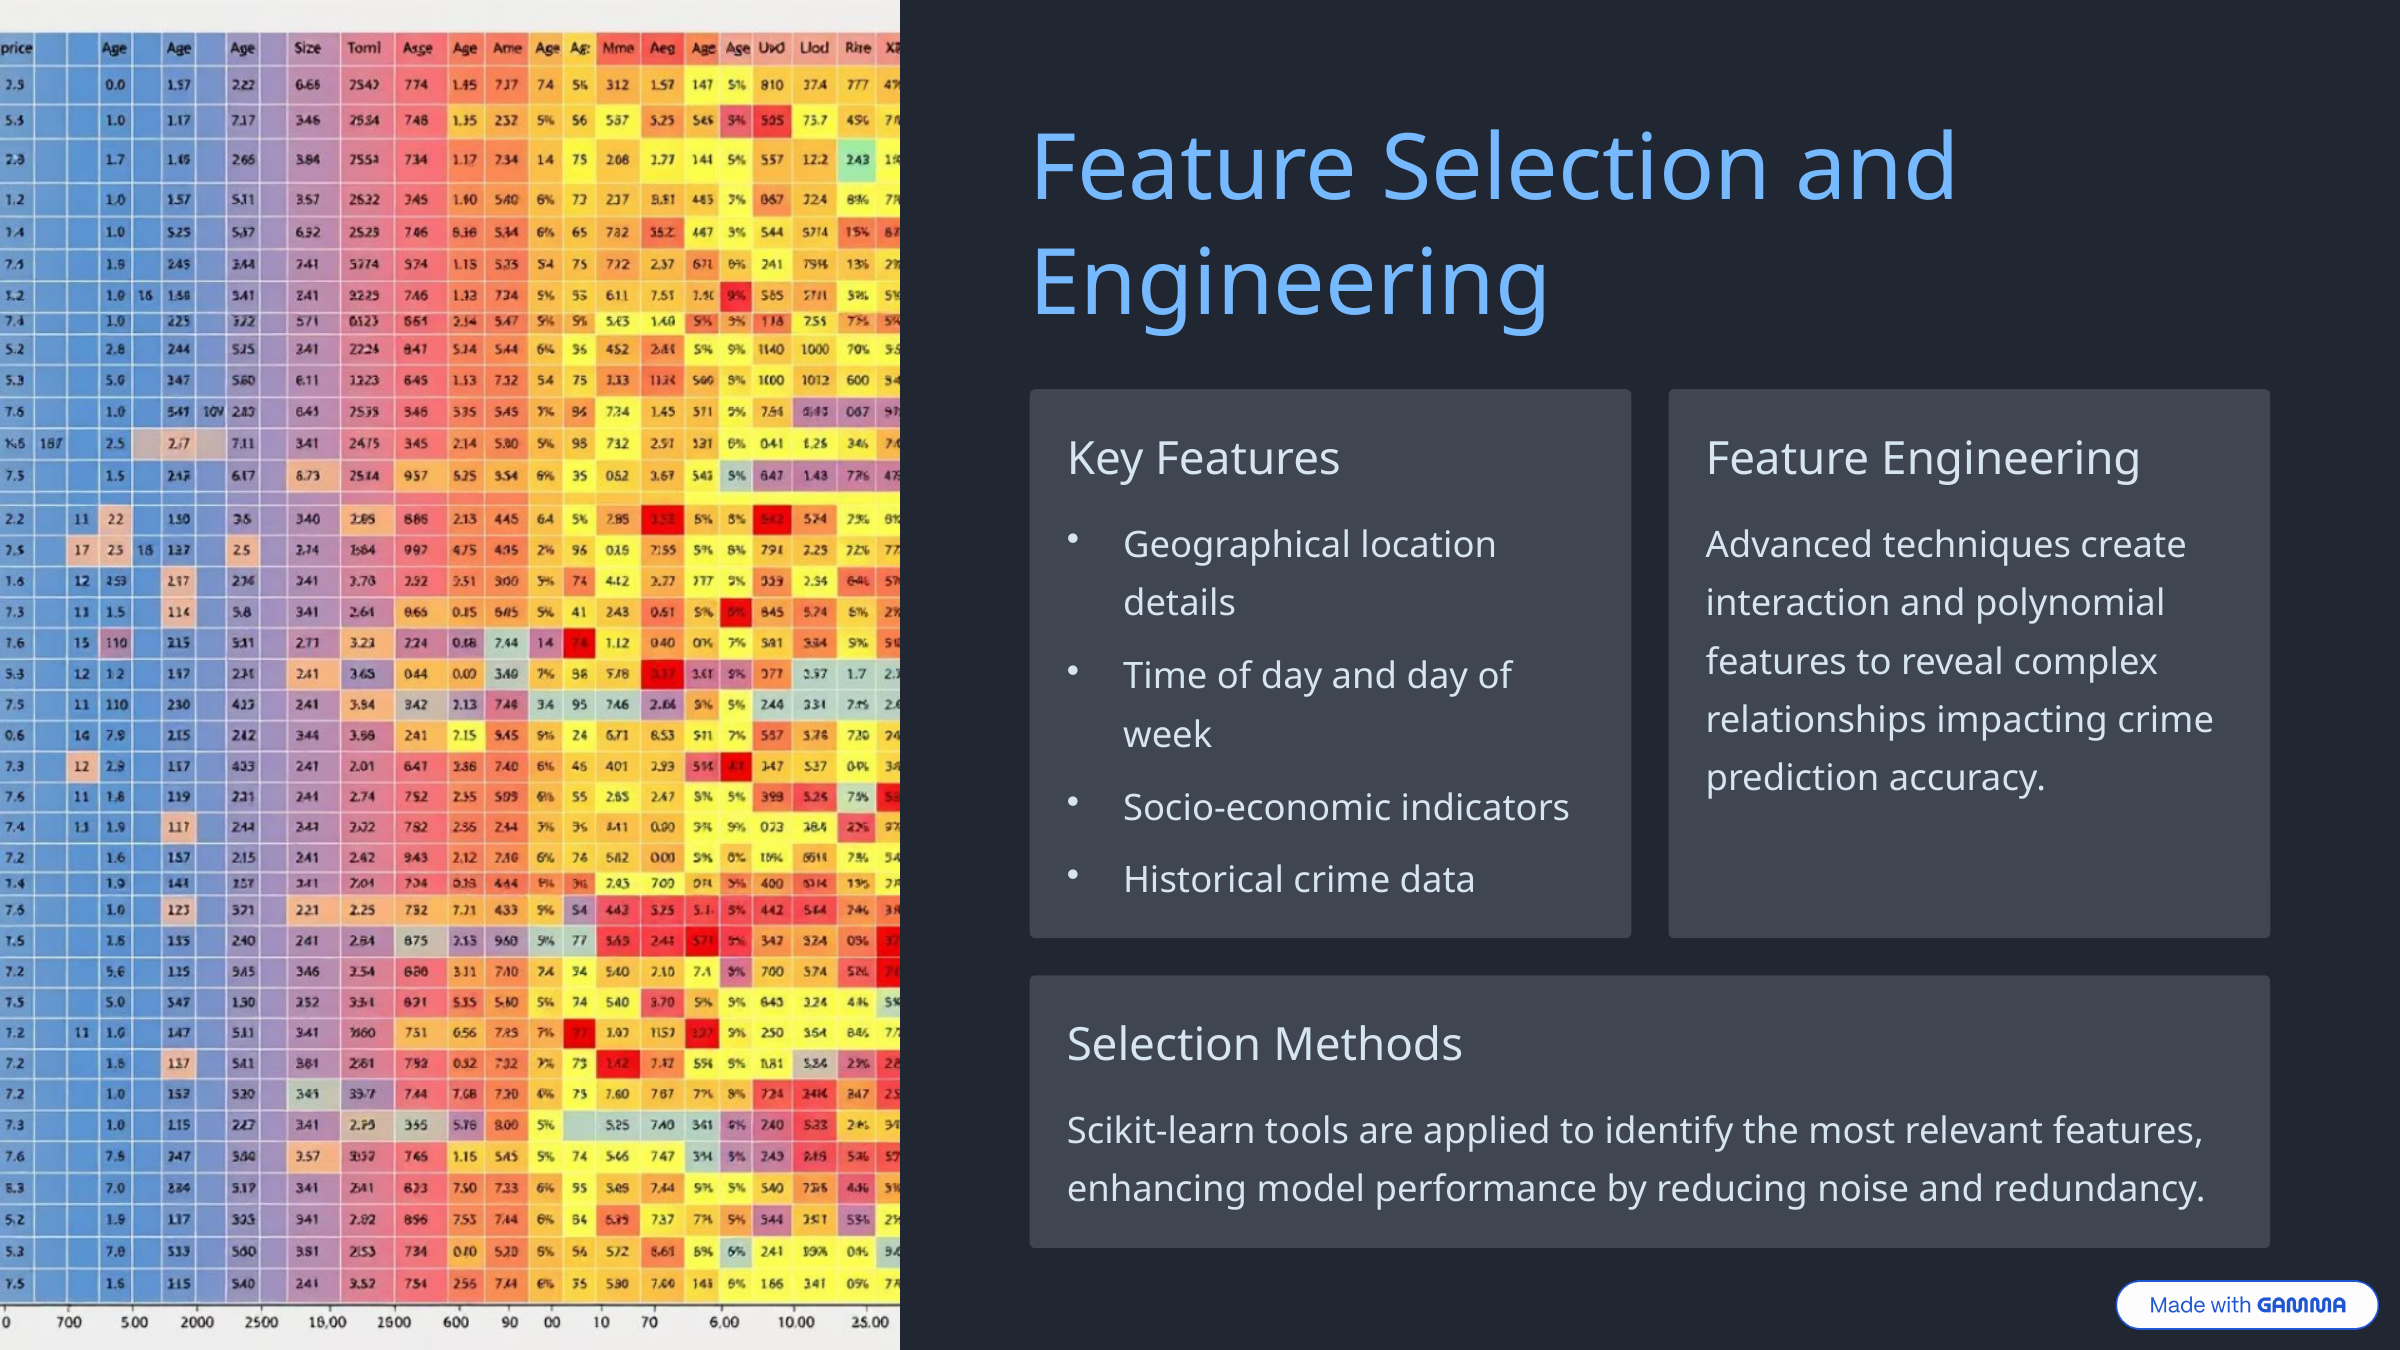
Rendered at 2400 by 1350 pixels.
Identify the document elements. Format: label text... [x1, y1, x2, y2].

text_box Scikit-learn tools are applied to identify the most relevant features, enhancing model performance by reducing noise and redundancy. [1066, 1092, 2234, 1211]
text_box Socio-economic indicators [1066, 769, 1595, 829]
text_box Time of day and day of week [1066, 637, 1595, 757]
text_box Selection Methods [1066, 1012, 1531, 1071]
picture [0, 0, 900, 1350]
text_box Advanced techniques create interaction and polynomial features to reveal complex relationships impacting crime prediction accuracy. [1705, 506, 2234, 803]
text_box [1029, 975, 2271, 1249]
text_box Key Features [1066, 426, 1531, 485]
text_box Geographical location details [1066, 506, 1595, 625]
text_box [1668, 389, 2271, 939]
text_box Feature Selection and Engineering [1029, 101, 2271, 334]
text_box Feature Engineering [1705, 426, 2169, 485]
text_box Historical crime data [1066, 841, 1595, 902]
picture [2106, 1271, 2389, 1339]
text_box [1029, 389, 1632, 939]
